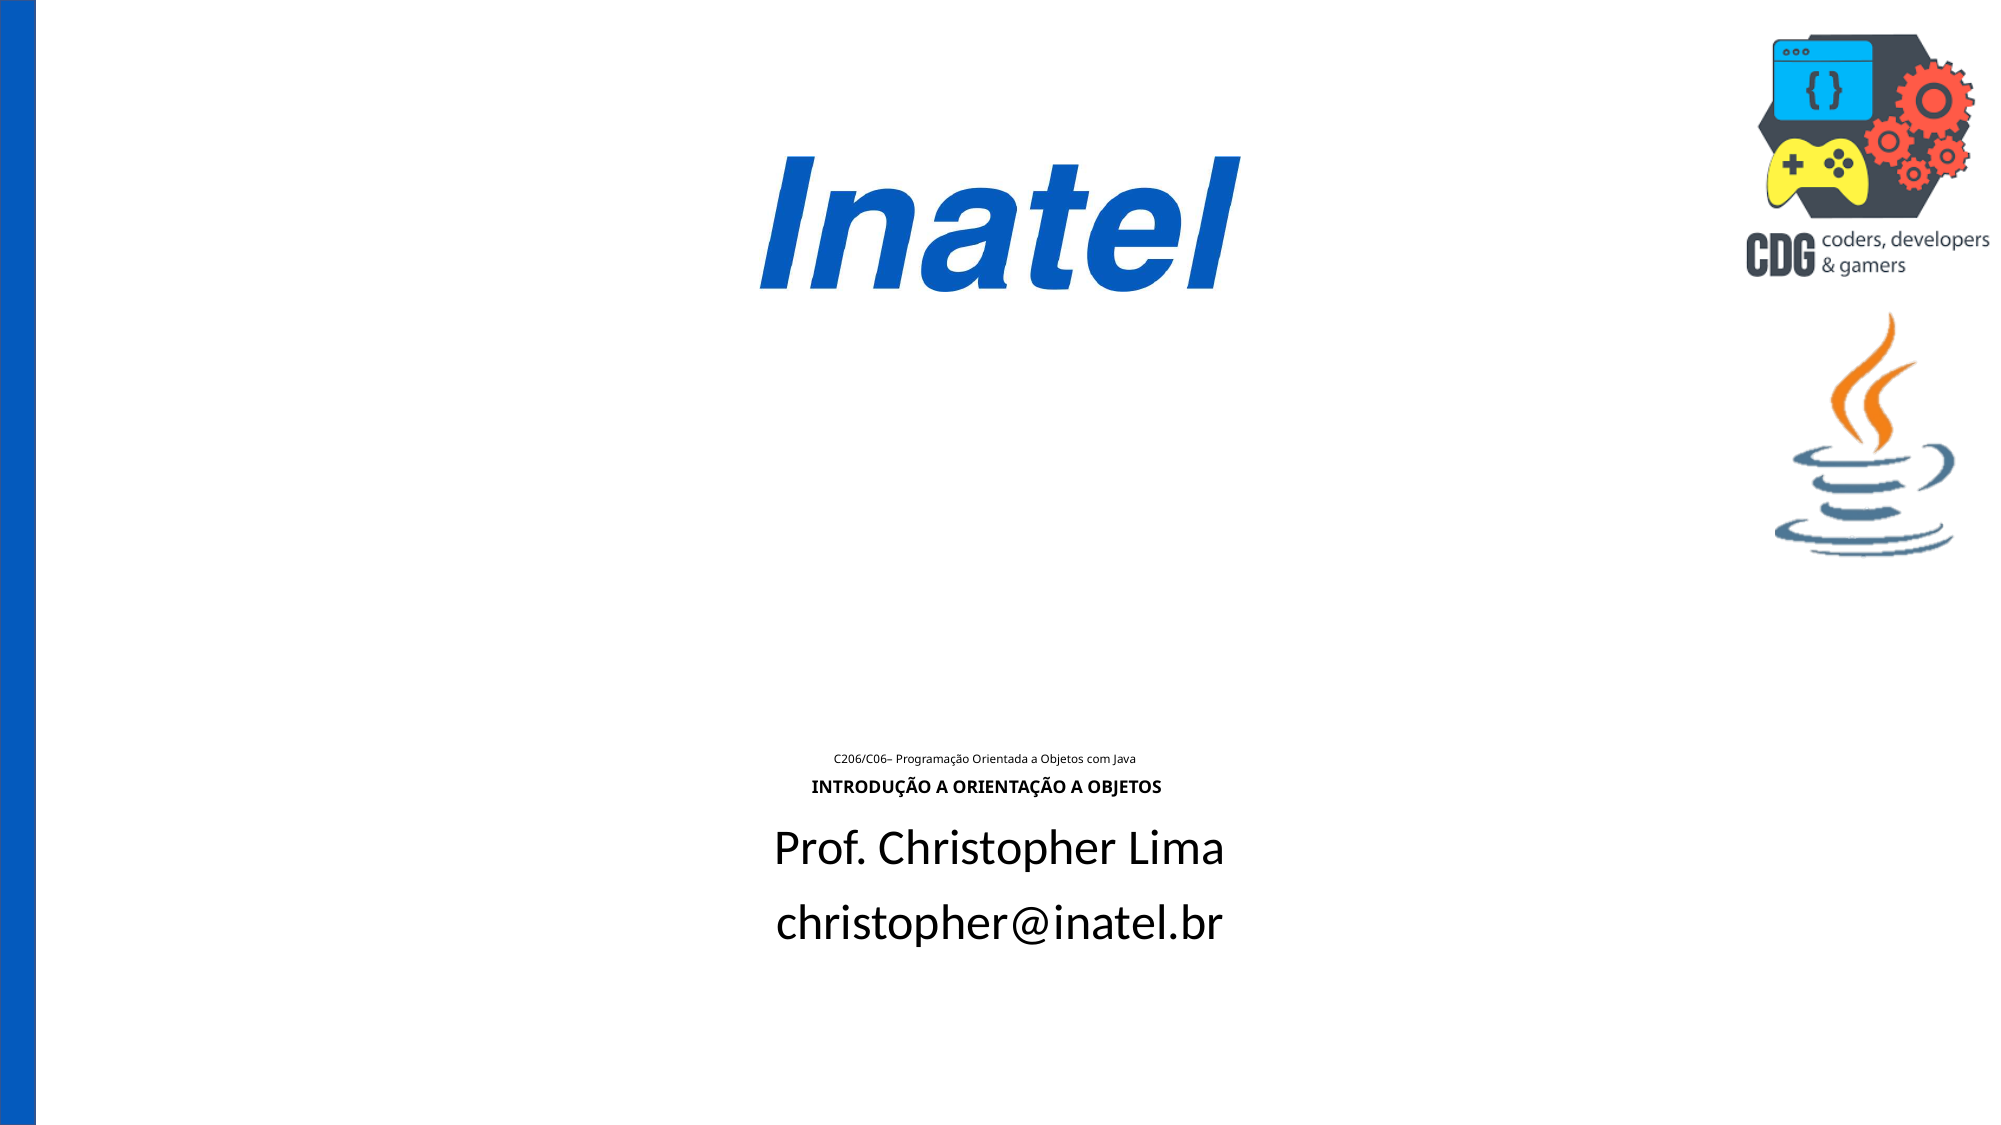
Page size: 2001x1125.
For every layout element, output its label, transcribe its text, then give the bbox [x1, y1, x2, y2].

picture [1766, 307, 1968, 563]
text_box [0, 0, 36, 1125]
picture [1734, 24, 2000, 290]
subtitle Prof. Christopher Lima christopher@inatel.br [249, 733, 1750, 1016]
title C206/C06– Programação Orientada a Objetos com Java INTRODUÇÃO A ORIENTAÇÃO A OBJETOS [234, 413, 1735, 806]
picture [759, 156, 1241, 292]
